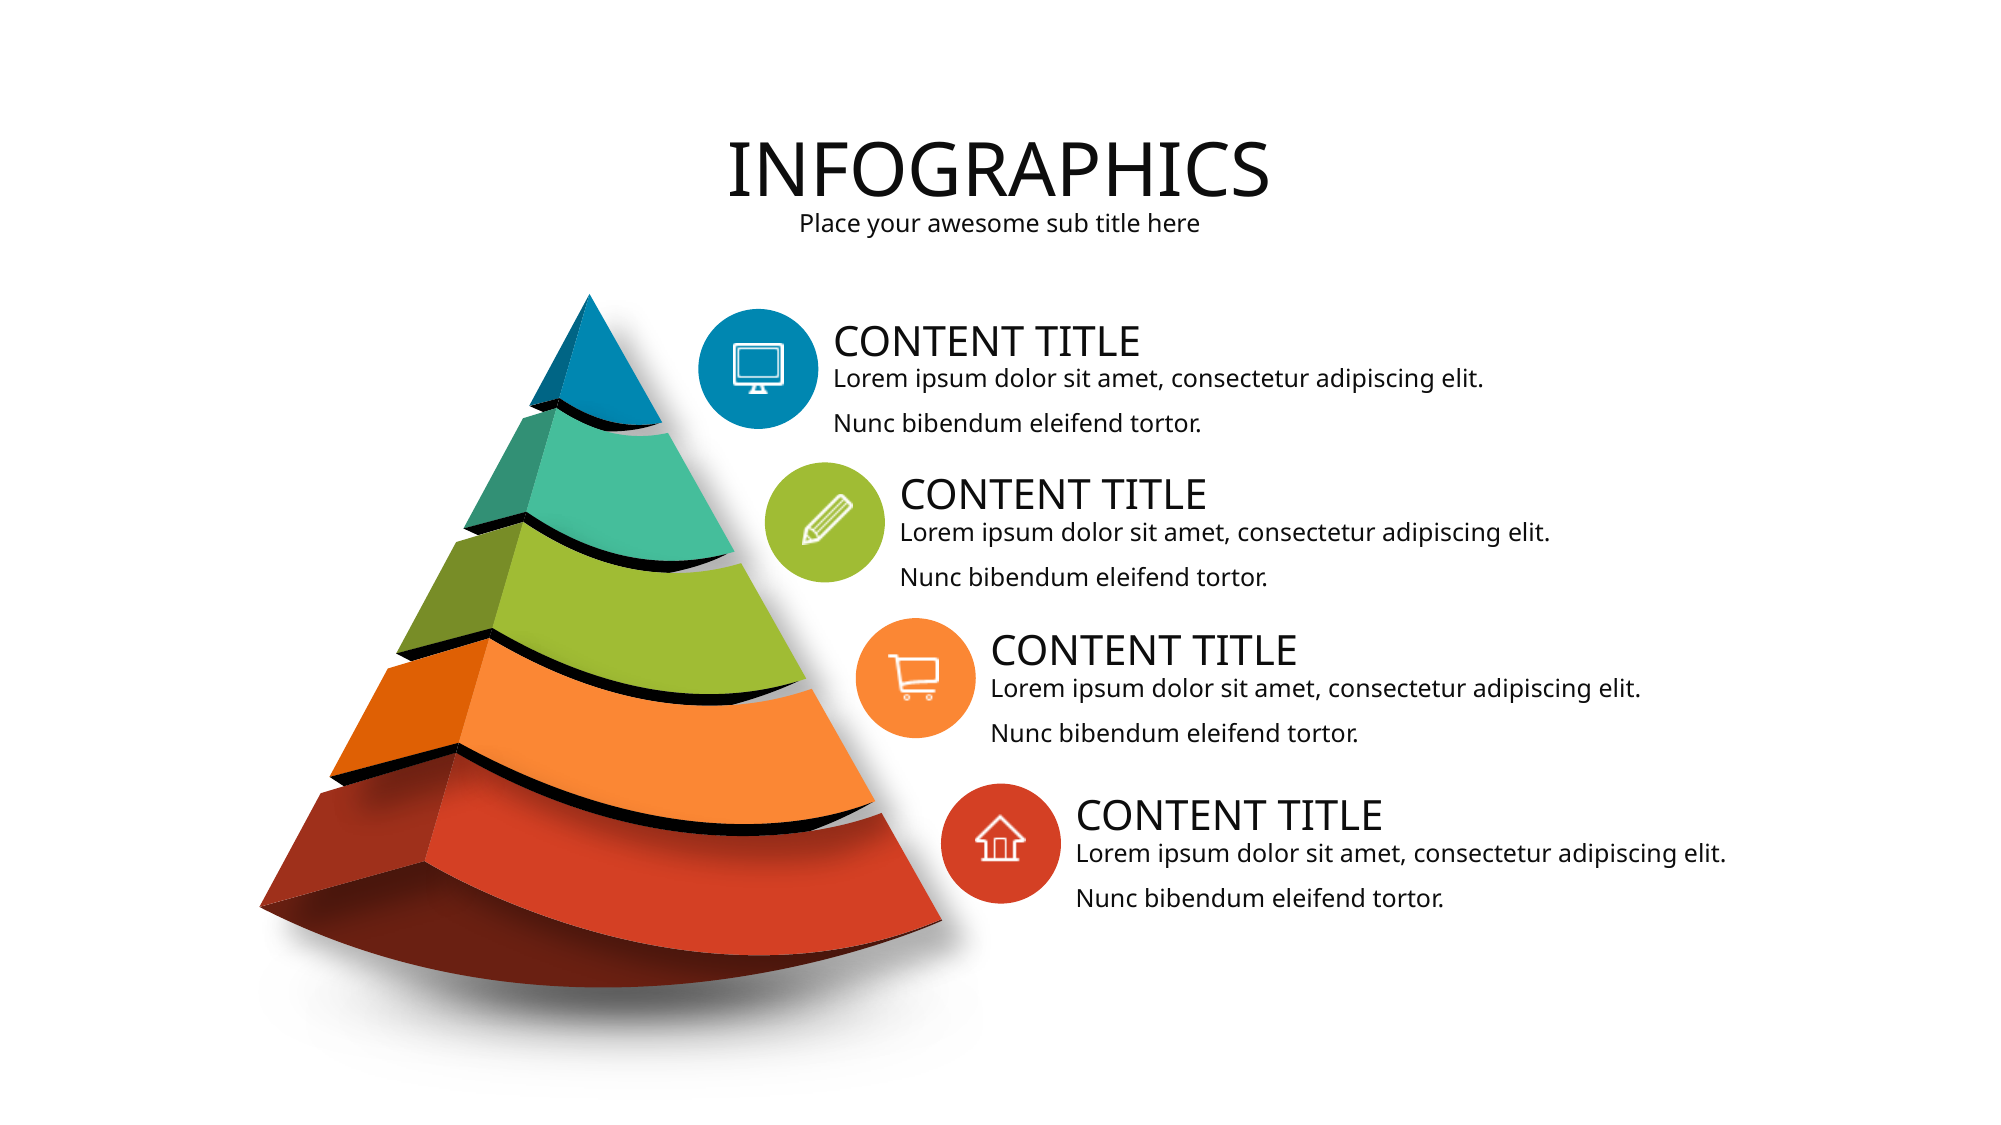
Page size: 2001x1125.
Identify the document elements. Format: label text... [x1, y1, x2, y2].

text_box Lorem ipsum dolor sit amet, consectetur adipiscing elit. Nunc bibendum eleifend tortor. [979, 681, 1682, 755]
text_box Lorem ipsum dolor sit amet, consectetur adipiscing elit. Nunc bibendum eleifend tortor. [979, 526, 1591, 591]
picture [975, 813, 1026, 864]
text_box CONTENT TITLE [1060, 756, 1767, 847]
picture [888, 653, 939, 704]
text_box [258, 293, 979, 1080]
text_box Lorem ipsum dolor sit amet, consectetur adipiscing elit. Nunc bibendum eleifend tortor. [979, 372, 1525, 435]
text_box [979, 782, 1060, 905]
text_box CONTENT TITLE [818, 281, 1525, 372]
text_box CONTENT TITLE [979, 435, 1591, 526]
text_box Lorem ipsum dolor sit amet, consectetur adipiscing elit. Nunc bibendum eleifend tortor. [1060, 847, 1767, 920]
text_box CONTENT TITLE [979, 591, 1682, 681]
picture [734, 344, 783, 393]
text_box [92, 69, 1907, 233]
picture [802, 494, 853, 545]
